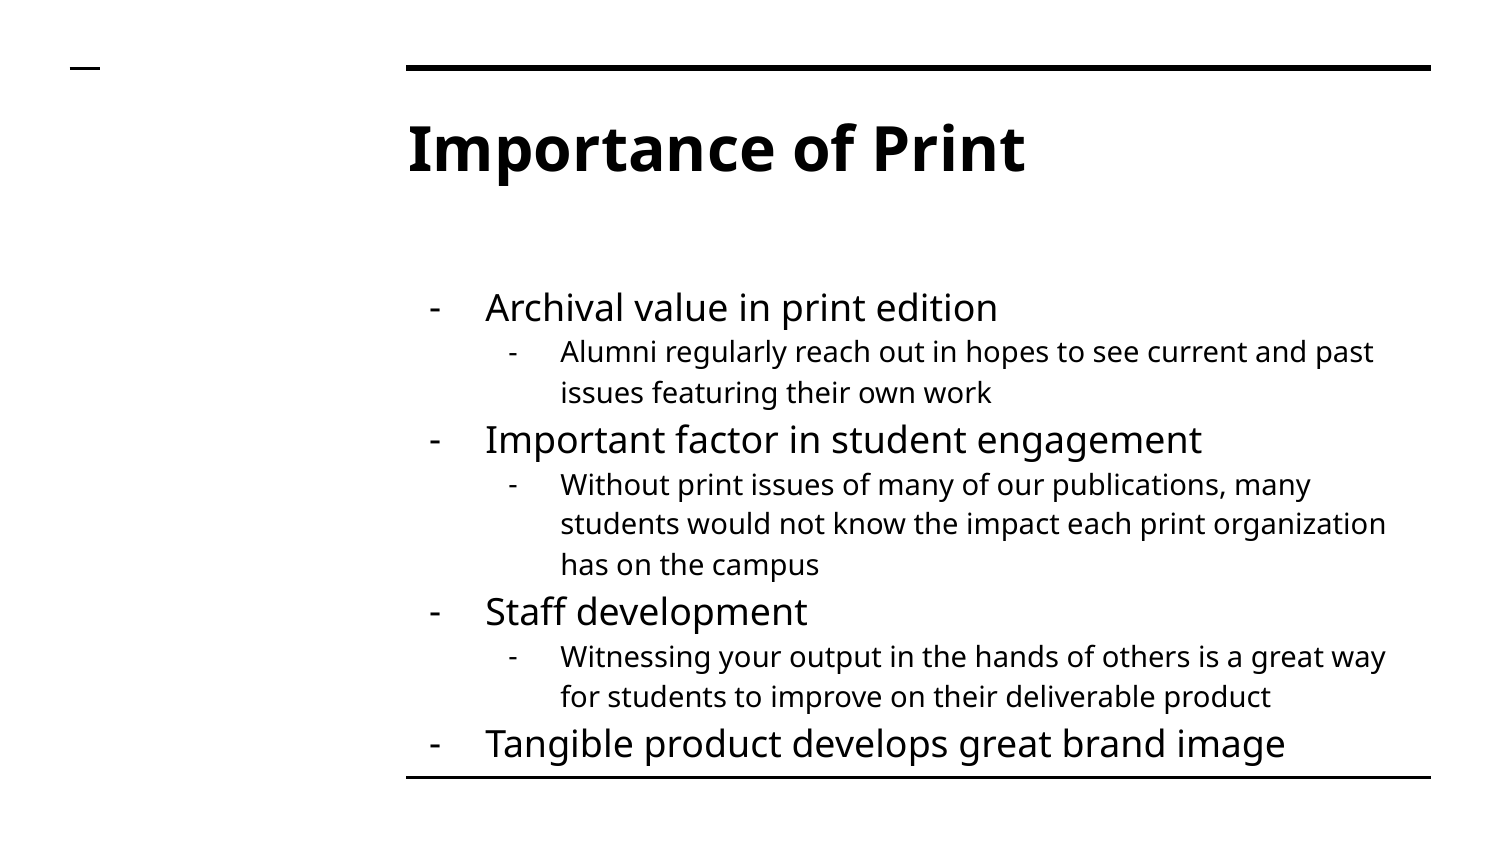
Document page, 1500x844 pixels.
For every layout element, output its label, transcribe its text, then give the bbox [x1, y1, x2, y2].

title Importance of Print [393, 94, 1431, 199]
list Archival value in print edition Alumni regularly reach out in hopes to see current and past issues featuring their own work Important factor in student engagement Without print issues of many of our publications, many students would not know the impact each print organization has on the campus Staff development Witnessing your output in the hands of others is a great way for students to improve on their deliverable product Tangible product develops great brand image [395, 261, 1433, 755]
